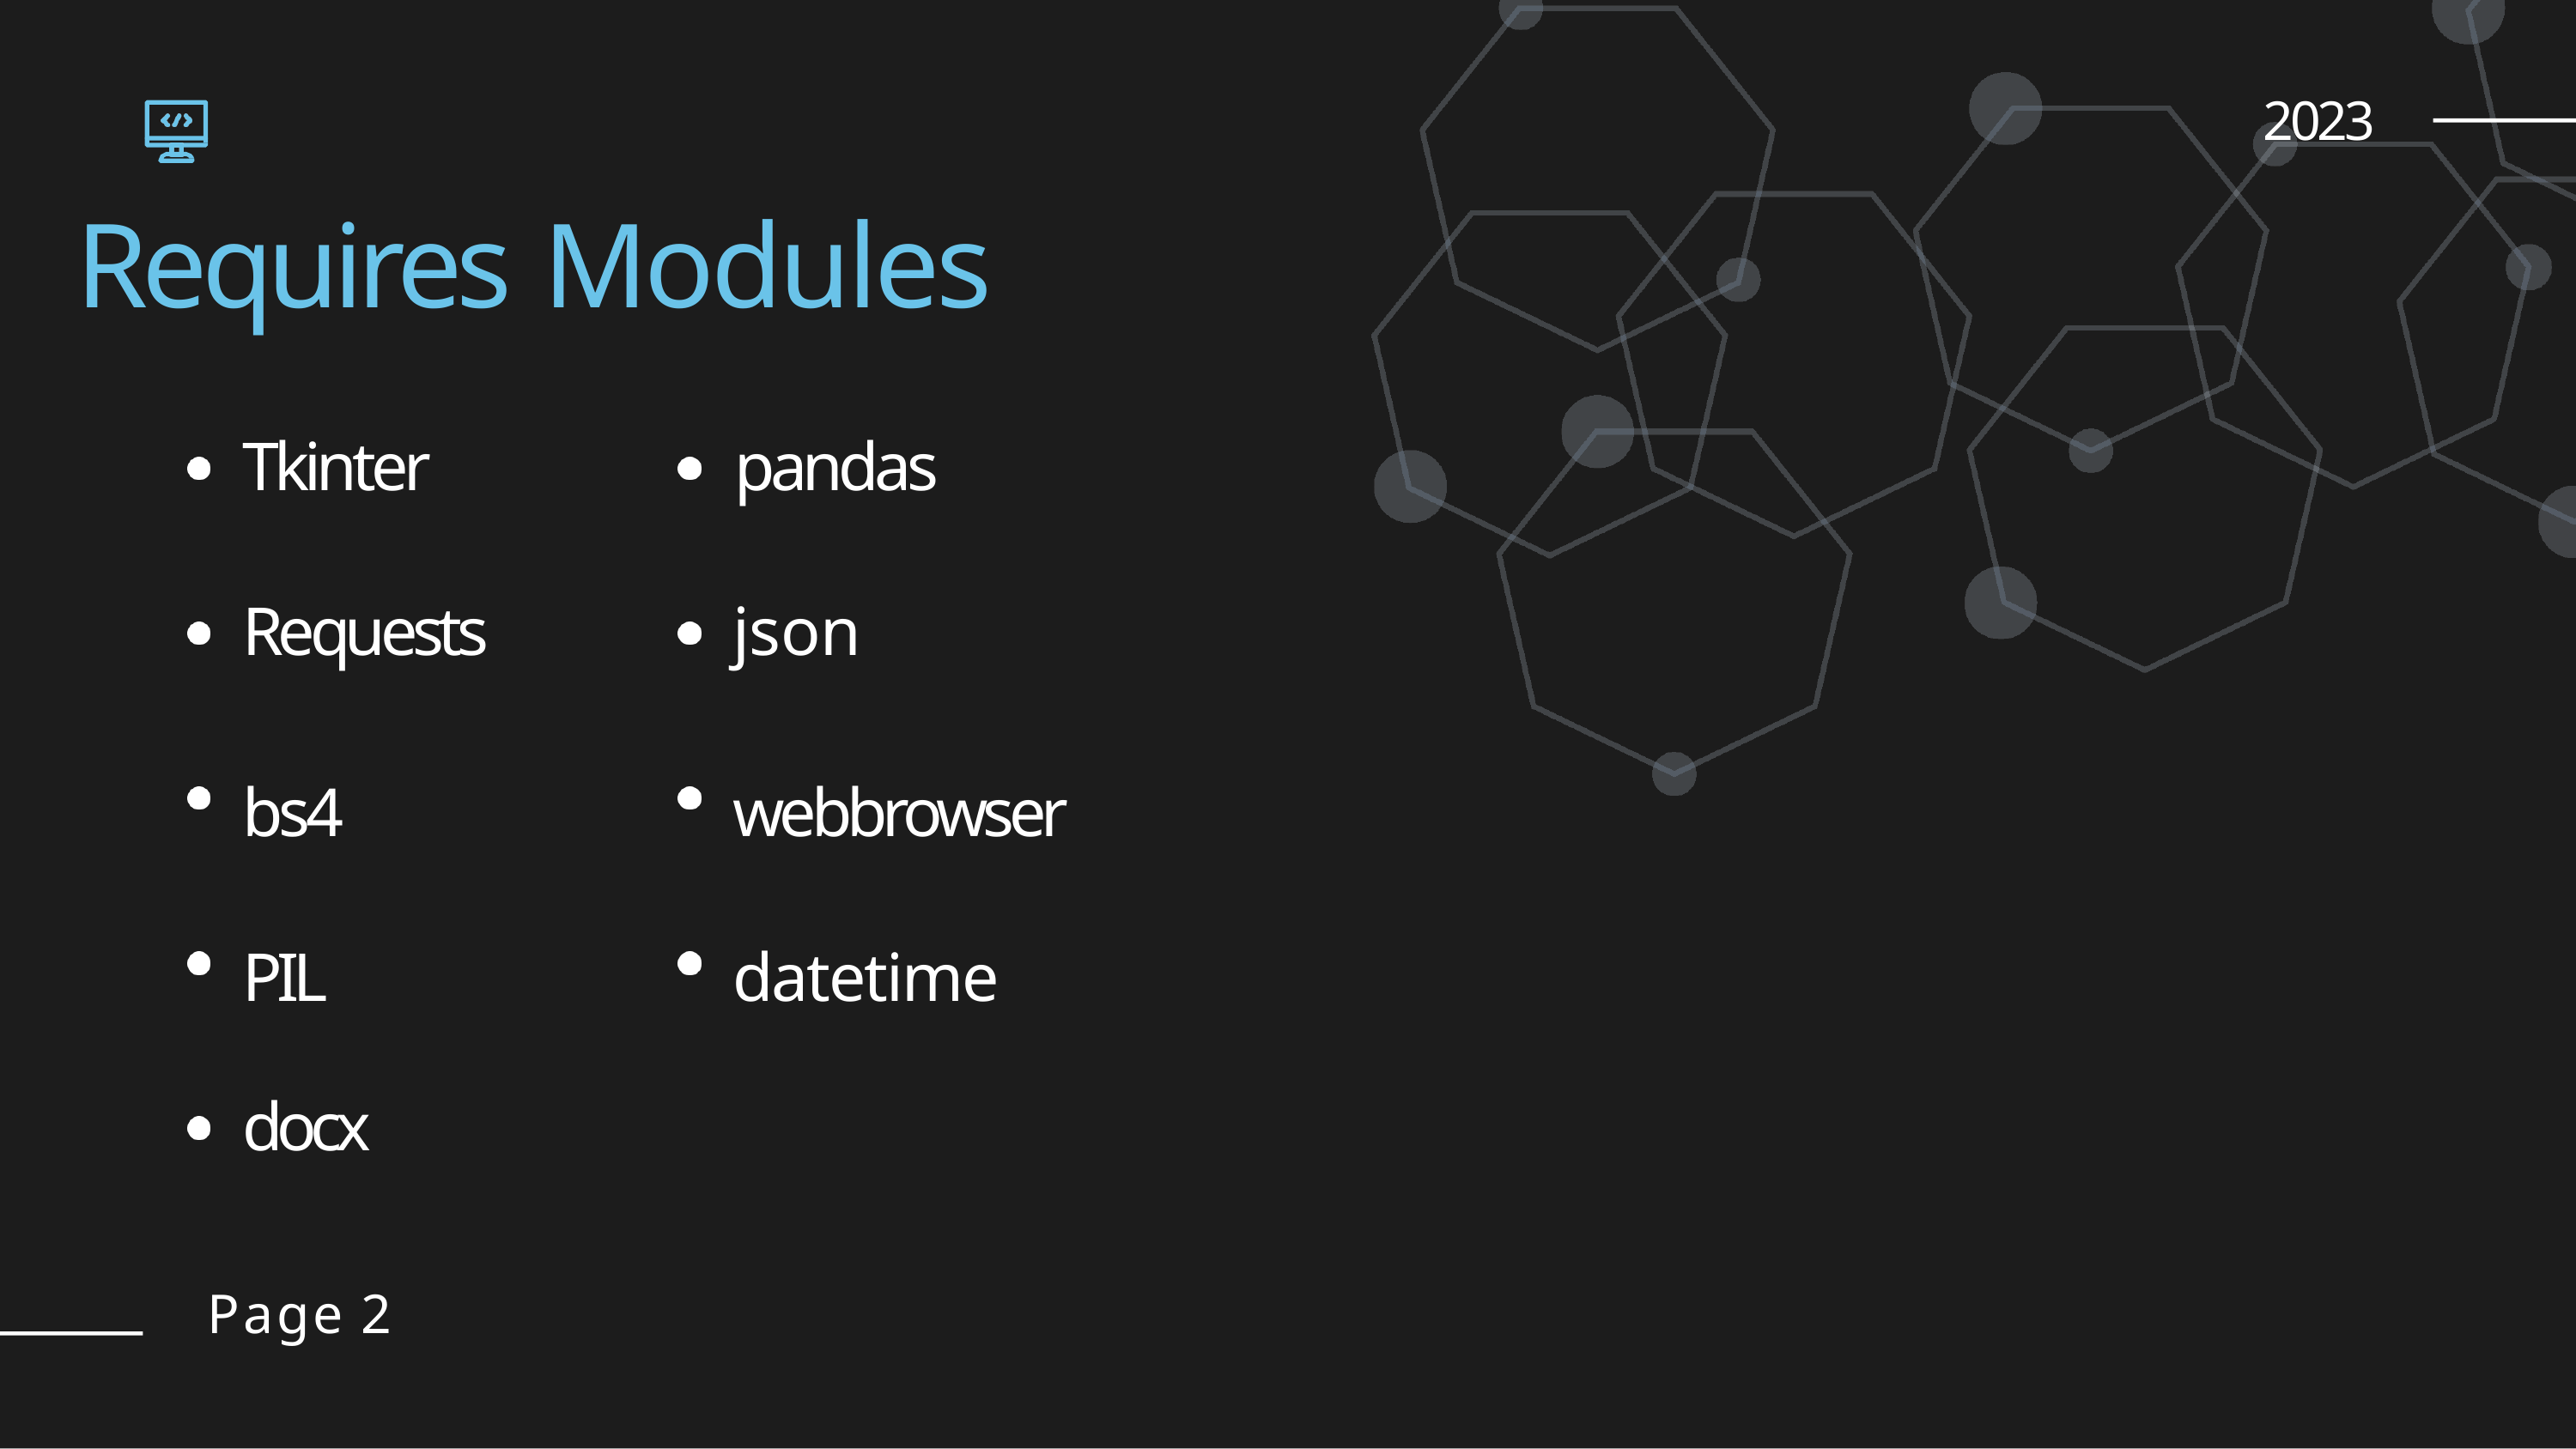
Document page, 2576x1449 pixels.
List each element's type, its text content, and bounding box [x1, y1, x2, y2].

text_box json webbrowser datetime [731, 587, 1133, 1016]
text_box Tkinter pandas [240, 421, 970, 504]
picture [187, 621, 211, 646]
text_box [0, 1331, 143, 1336]
text_box docx Page 2 [205, 1082, 400, 1344]
text_box Requests bs4 PIL [240, 587, 544, 1016]
picture [677, 786, 702, 810]
picture [187, 456, 211, 480]
picture [187, 786, 211, 810]
picture [677, 456, 702, 480]
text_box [1371, 0, 2576, 797]
picture [677, 951, 702, 975]
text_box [144, 100, 209, 164]
picture [677, 621, 702, 646]
title Requires Modules [74, 190, 1125, 434]
picture [187, 1116, 211, 1140]
picture [187, 951, 211, 975]
